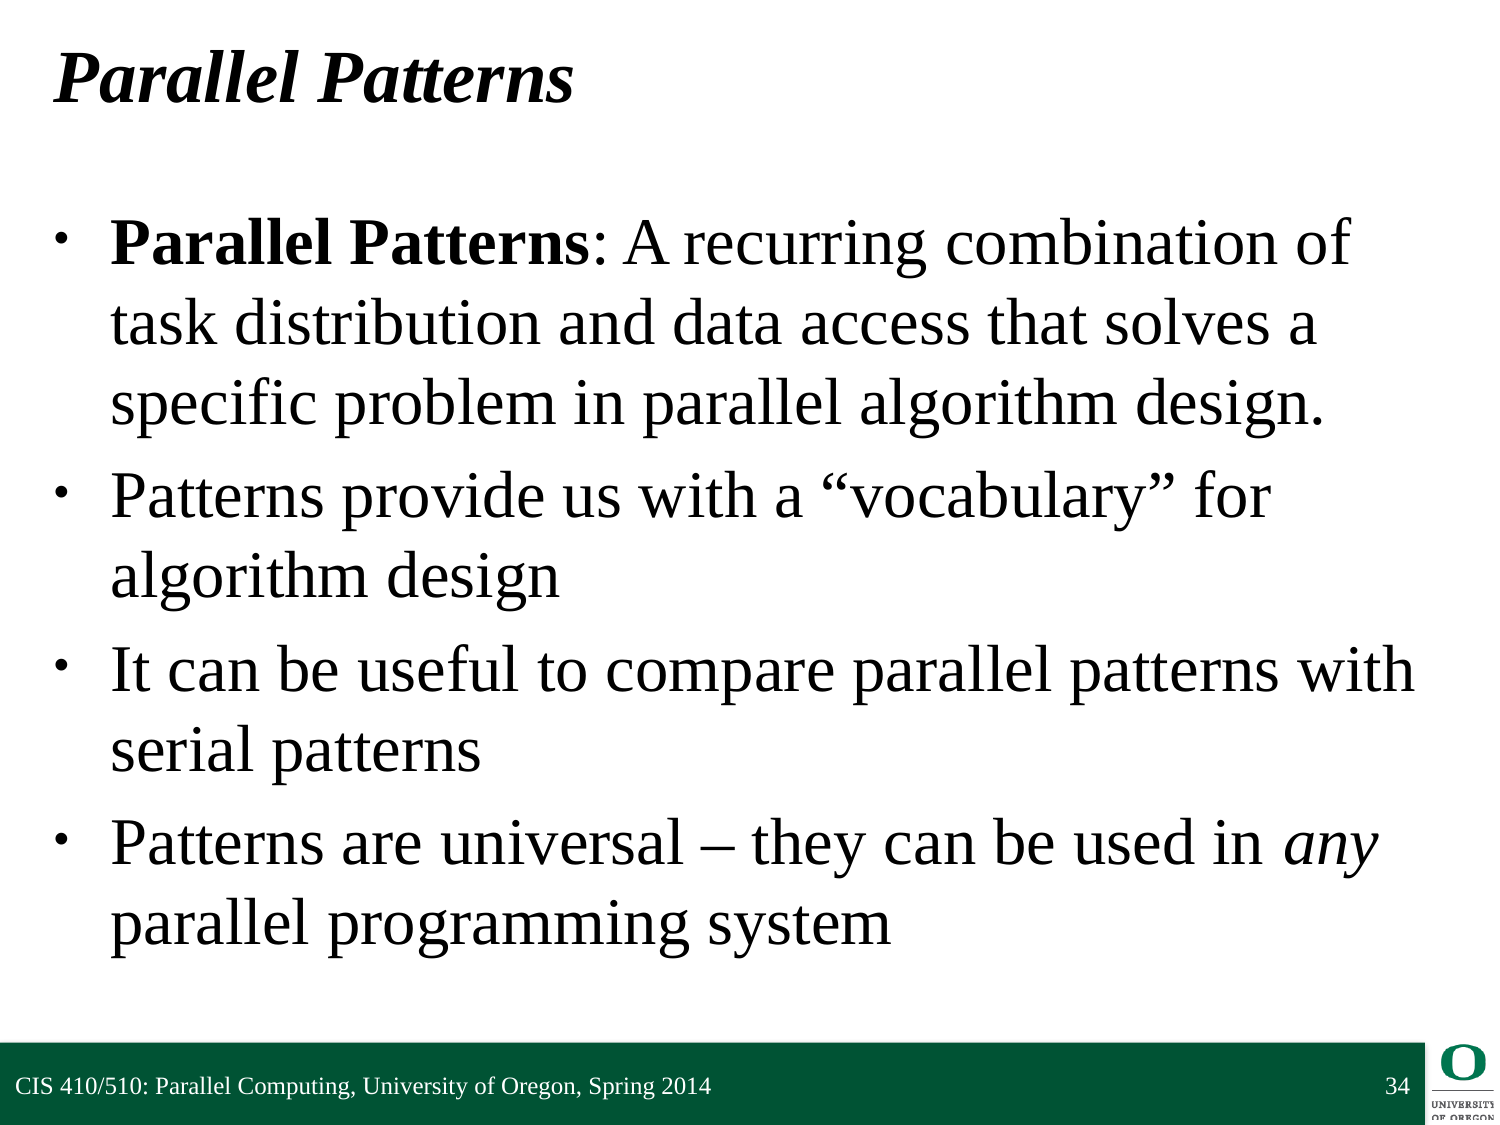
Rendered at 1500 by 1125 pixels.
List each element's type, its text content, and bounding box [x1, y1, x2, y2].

list Parallel Patterns: A recurring combination of task distribution and data access that solves a specific problem in parallel algorithm design. Patterns provide us with a “vocabulary” for algorithm design It can be useful to compare parallel patterns with serial patterns Patterns are universal – they can be used in any parallel programming system [39, 189, 1459, 1054]
slide_number 34 [1074, 1044, 1425, 1125]
title Parallel Patterns [39, 0, 1500, 145]
footer CIS 410/510: Parallel Computing, University of Oregon, Spring 2014 [0, 1044, 988, 1125]
